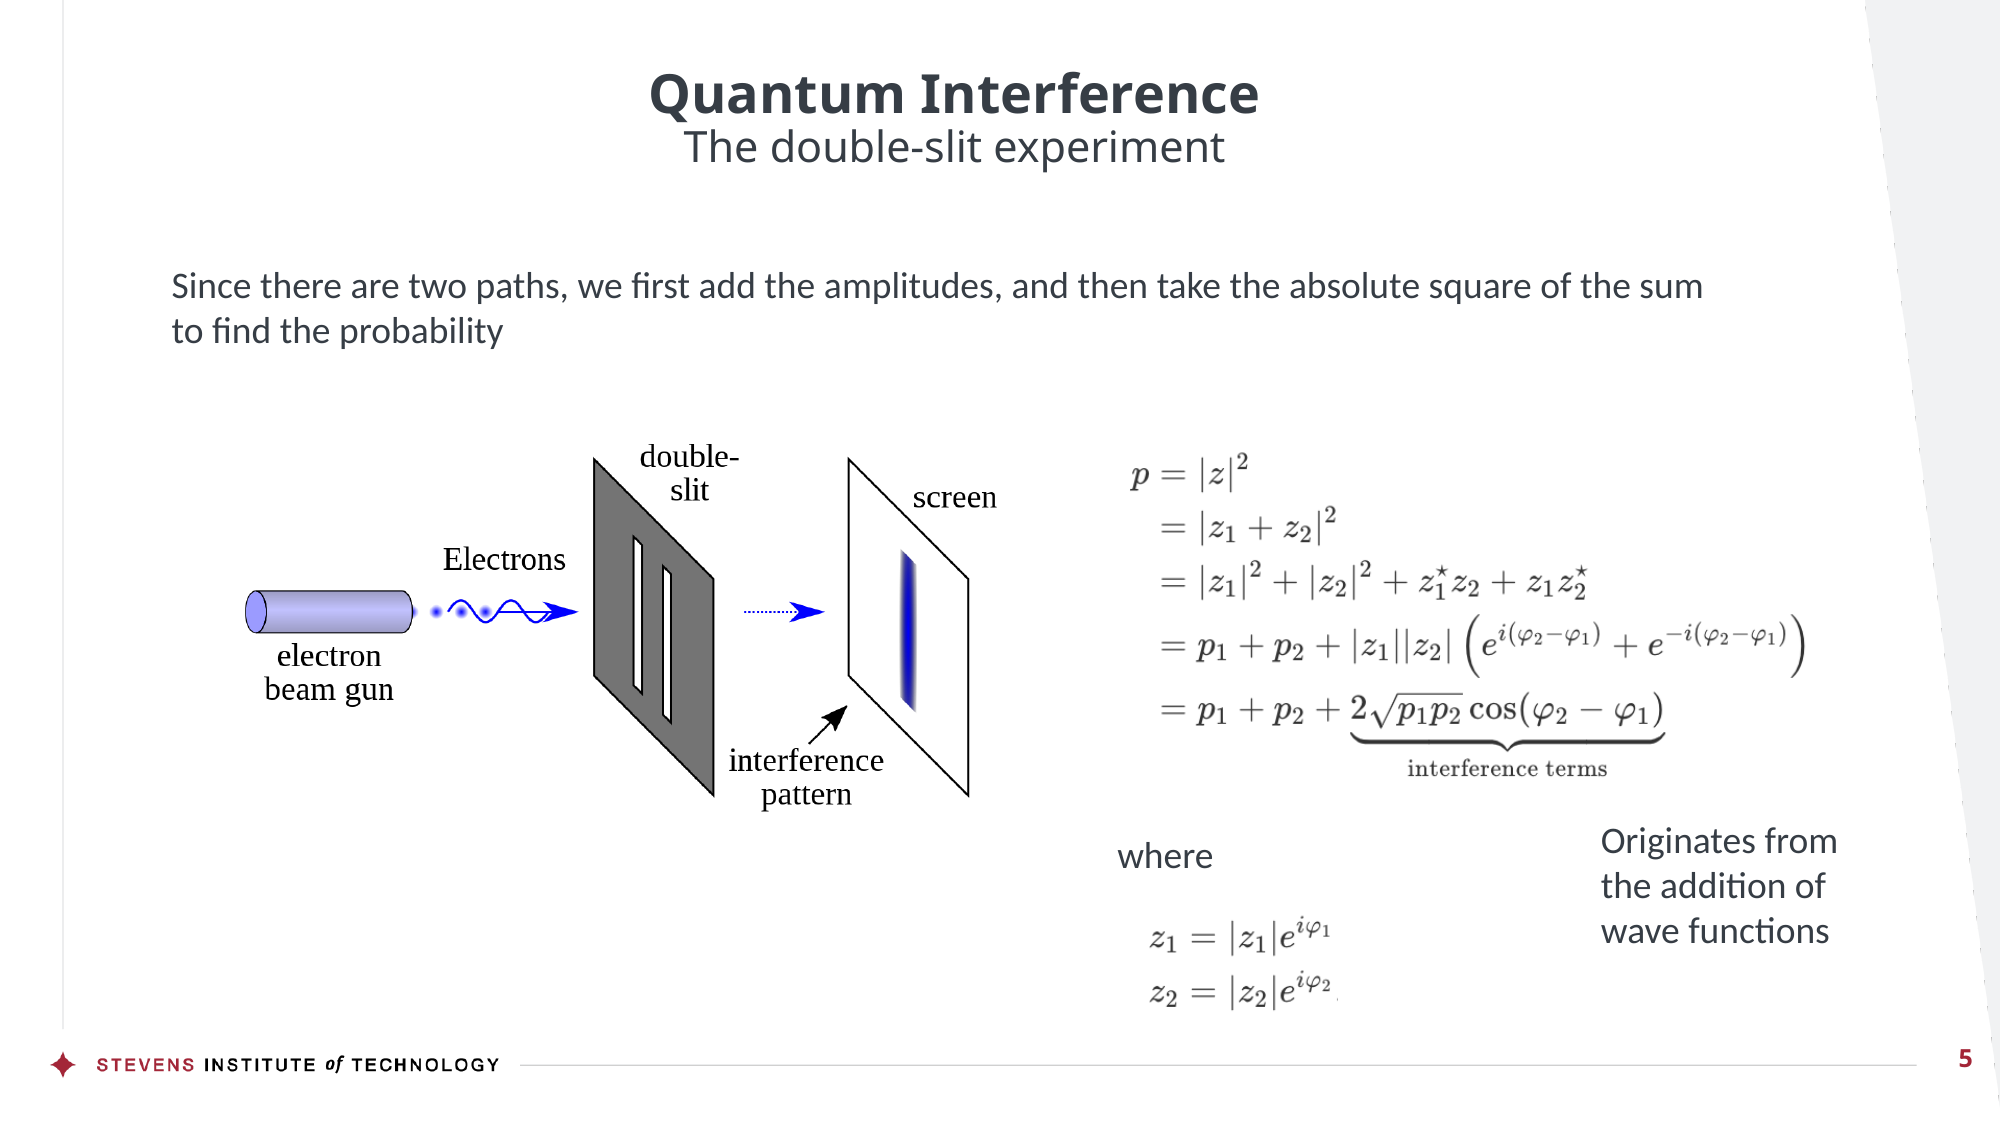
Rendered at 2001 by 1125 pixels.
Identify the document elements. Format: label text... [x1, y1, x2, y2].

text_box Since there are two paths, we first add the amplitudes, and then take the absolute square of the sum to find the probability [156, 253, 1726, 359]
text_box Originates from the addition of wave functions [1586, 808, 1904, 959]
slide_number 5 [1538, 1029, 1988, 1090]
title Quantum Interference The double-slit experiment [106, 59, 1804, 181]
picture [243, 419, 1826, 821]
text_box where [1102, 823, 1229, 884]
picture [1121, 900, 1338, 1030]
